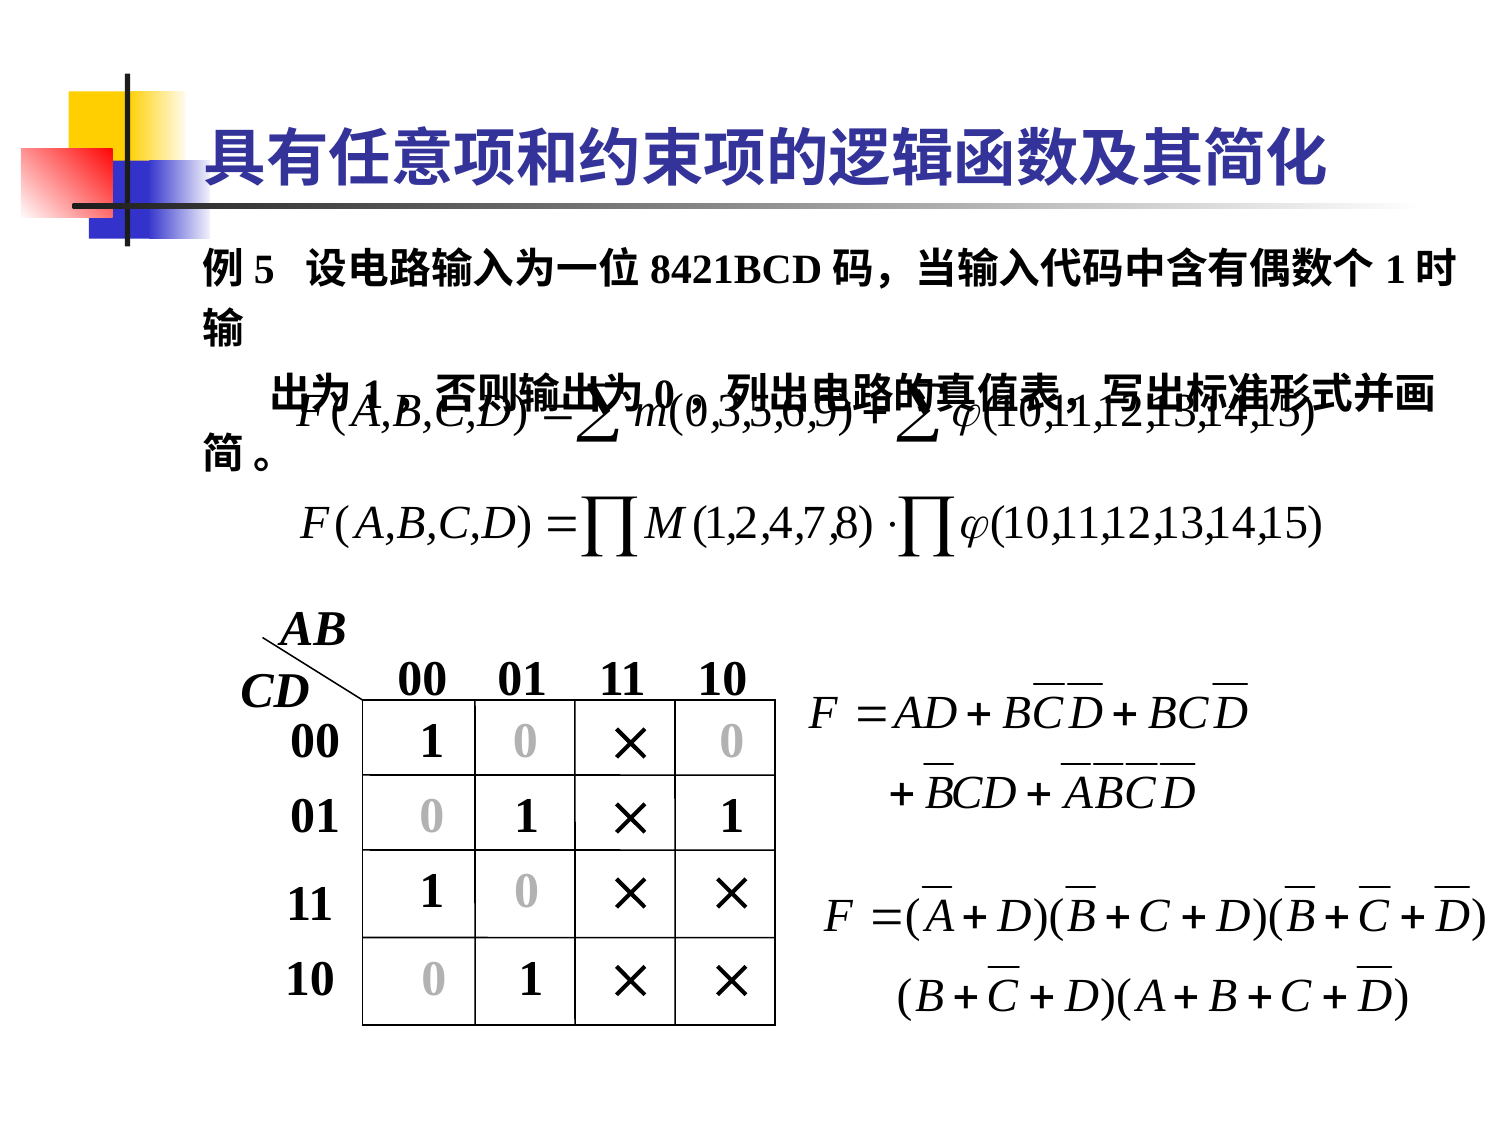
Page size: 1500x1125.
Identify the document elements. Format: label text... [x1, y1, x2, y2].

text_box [287, 374, 1323, 455]
text_box 例5 设电路输入为一位8421BCD码，当输入代码中含有偶数个1时输 出为1，否则输出为0，列出电路的真值表，写出标准形式并画简 。 [187, 224, 1475, 484]
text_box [799, 674, 1259, 818]
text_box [815, 874, 1496, 1034]
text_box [291, 487, 1331, 567]
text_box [224, 587, 776, 1026]
text_box 具有任意项和约束项的逻辑函数及其简化 [188, 12, 1468, 200]
